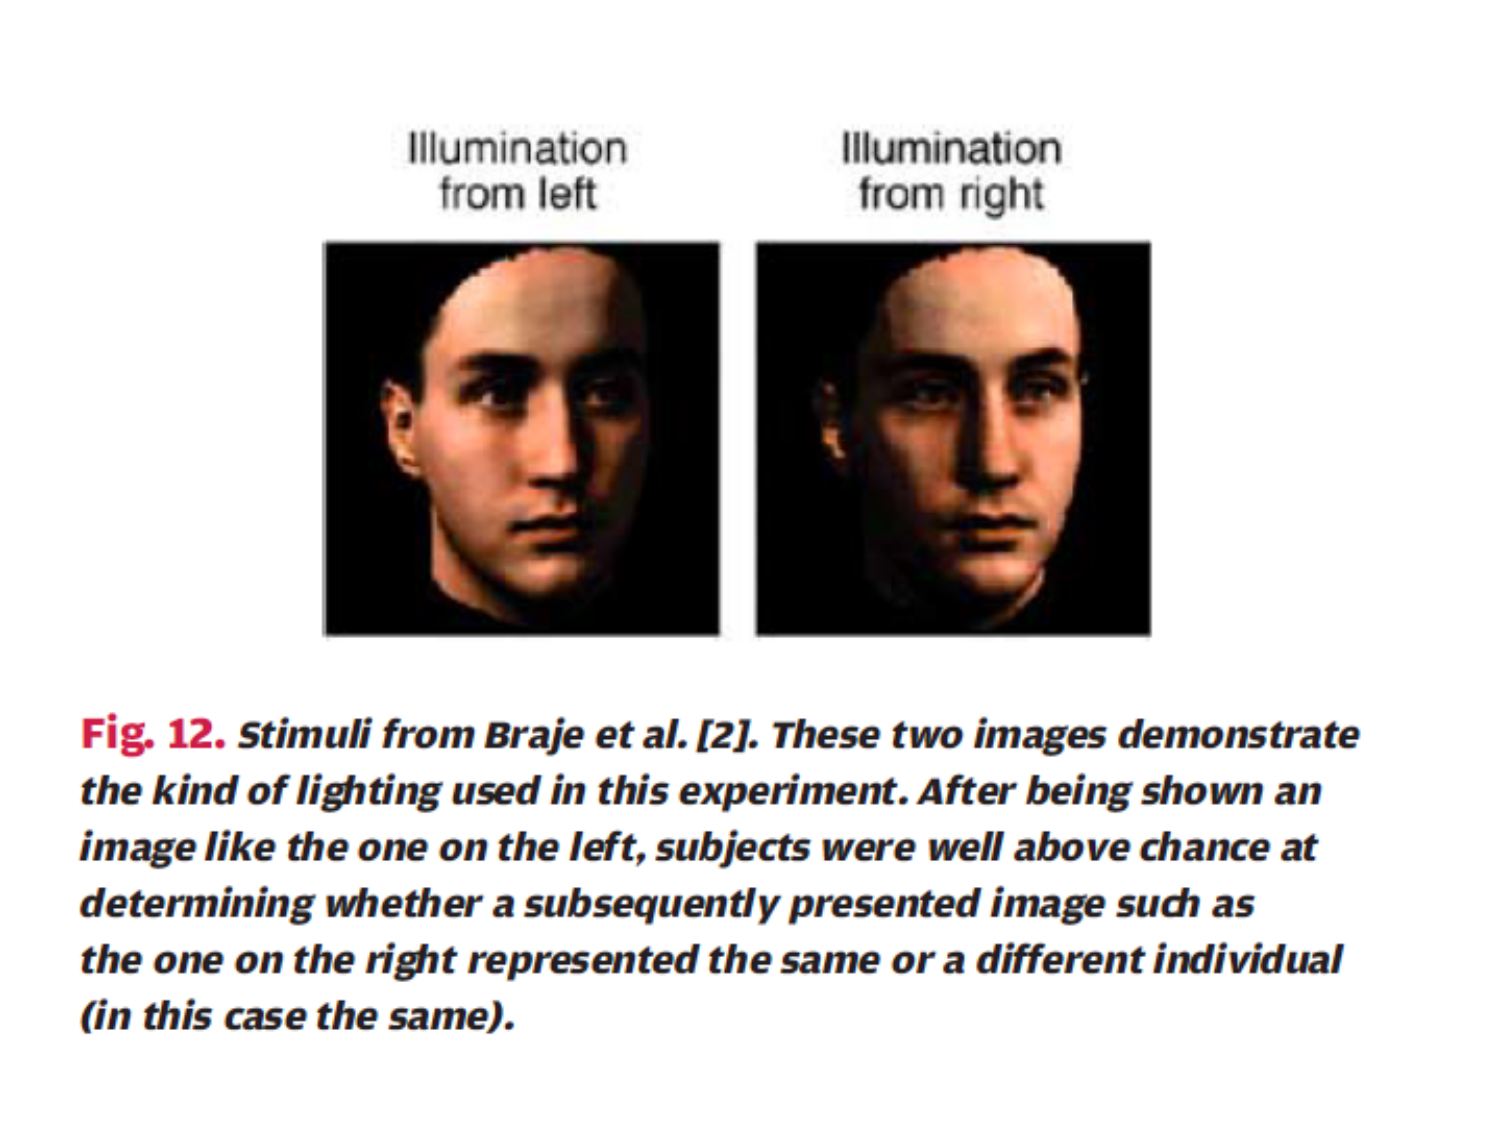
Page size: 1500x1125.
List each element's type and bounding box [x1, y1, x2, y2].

picture [64, 75, 1388, 1055]
